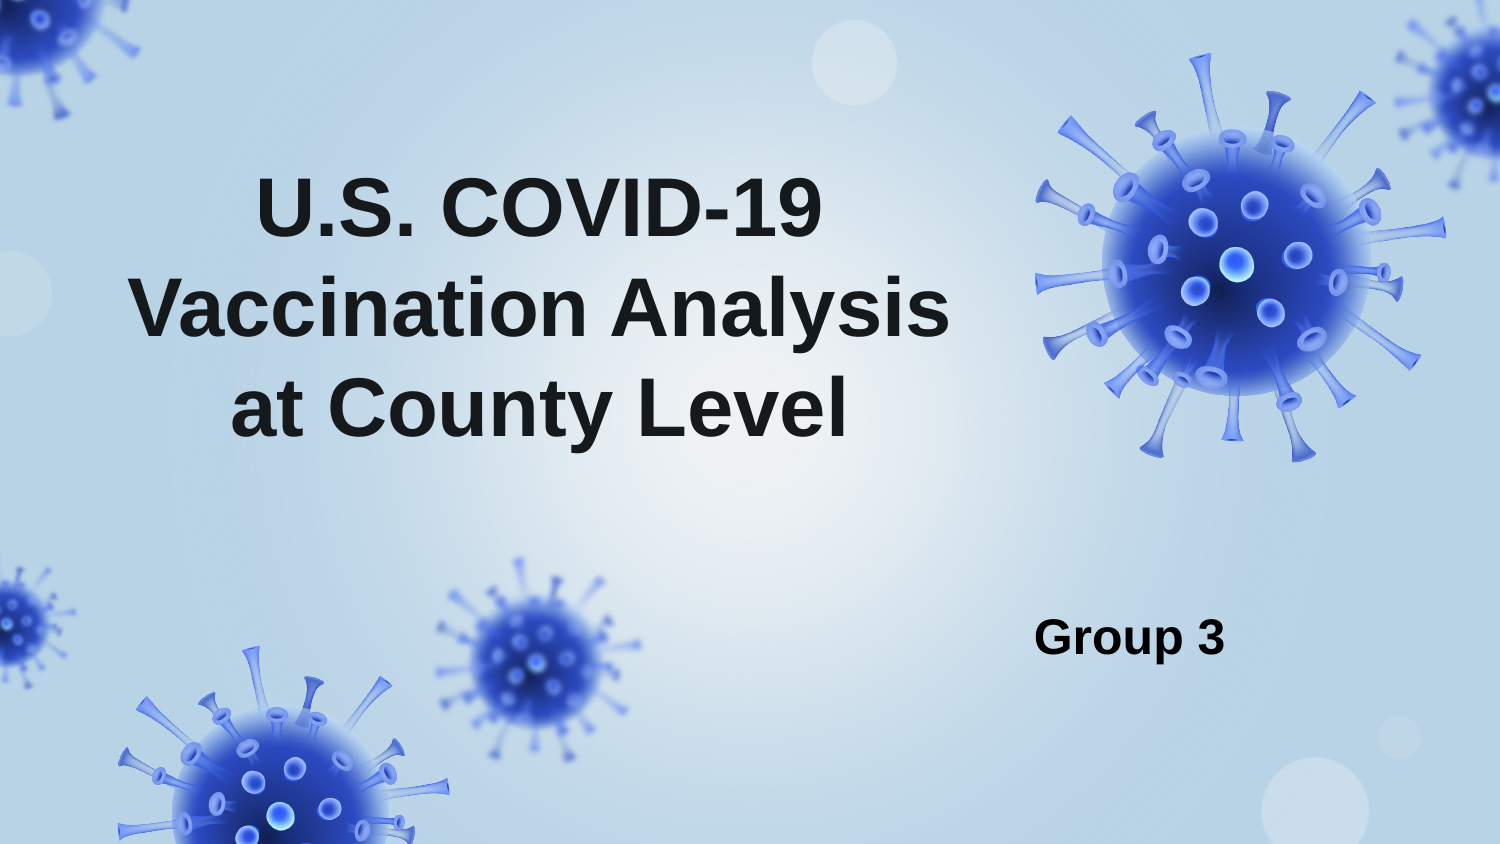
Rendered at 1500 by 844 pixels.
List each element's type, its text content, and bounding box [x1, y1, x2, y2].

picture [0, 0, 1500, 844]
text_box U.S. COVID-19 Vaccination Analysis at County Level [107, 145, 973, 461]
text_box Group 3 [1018, 596, 1267, 672]
